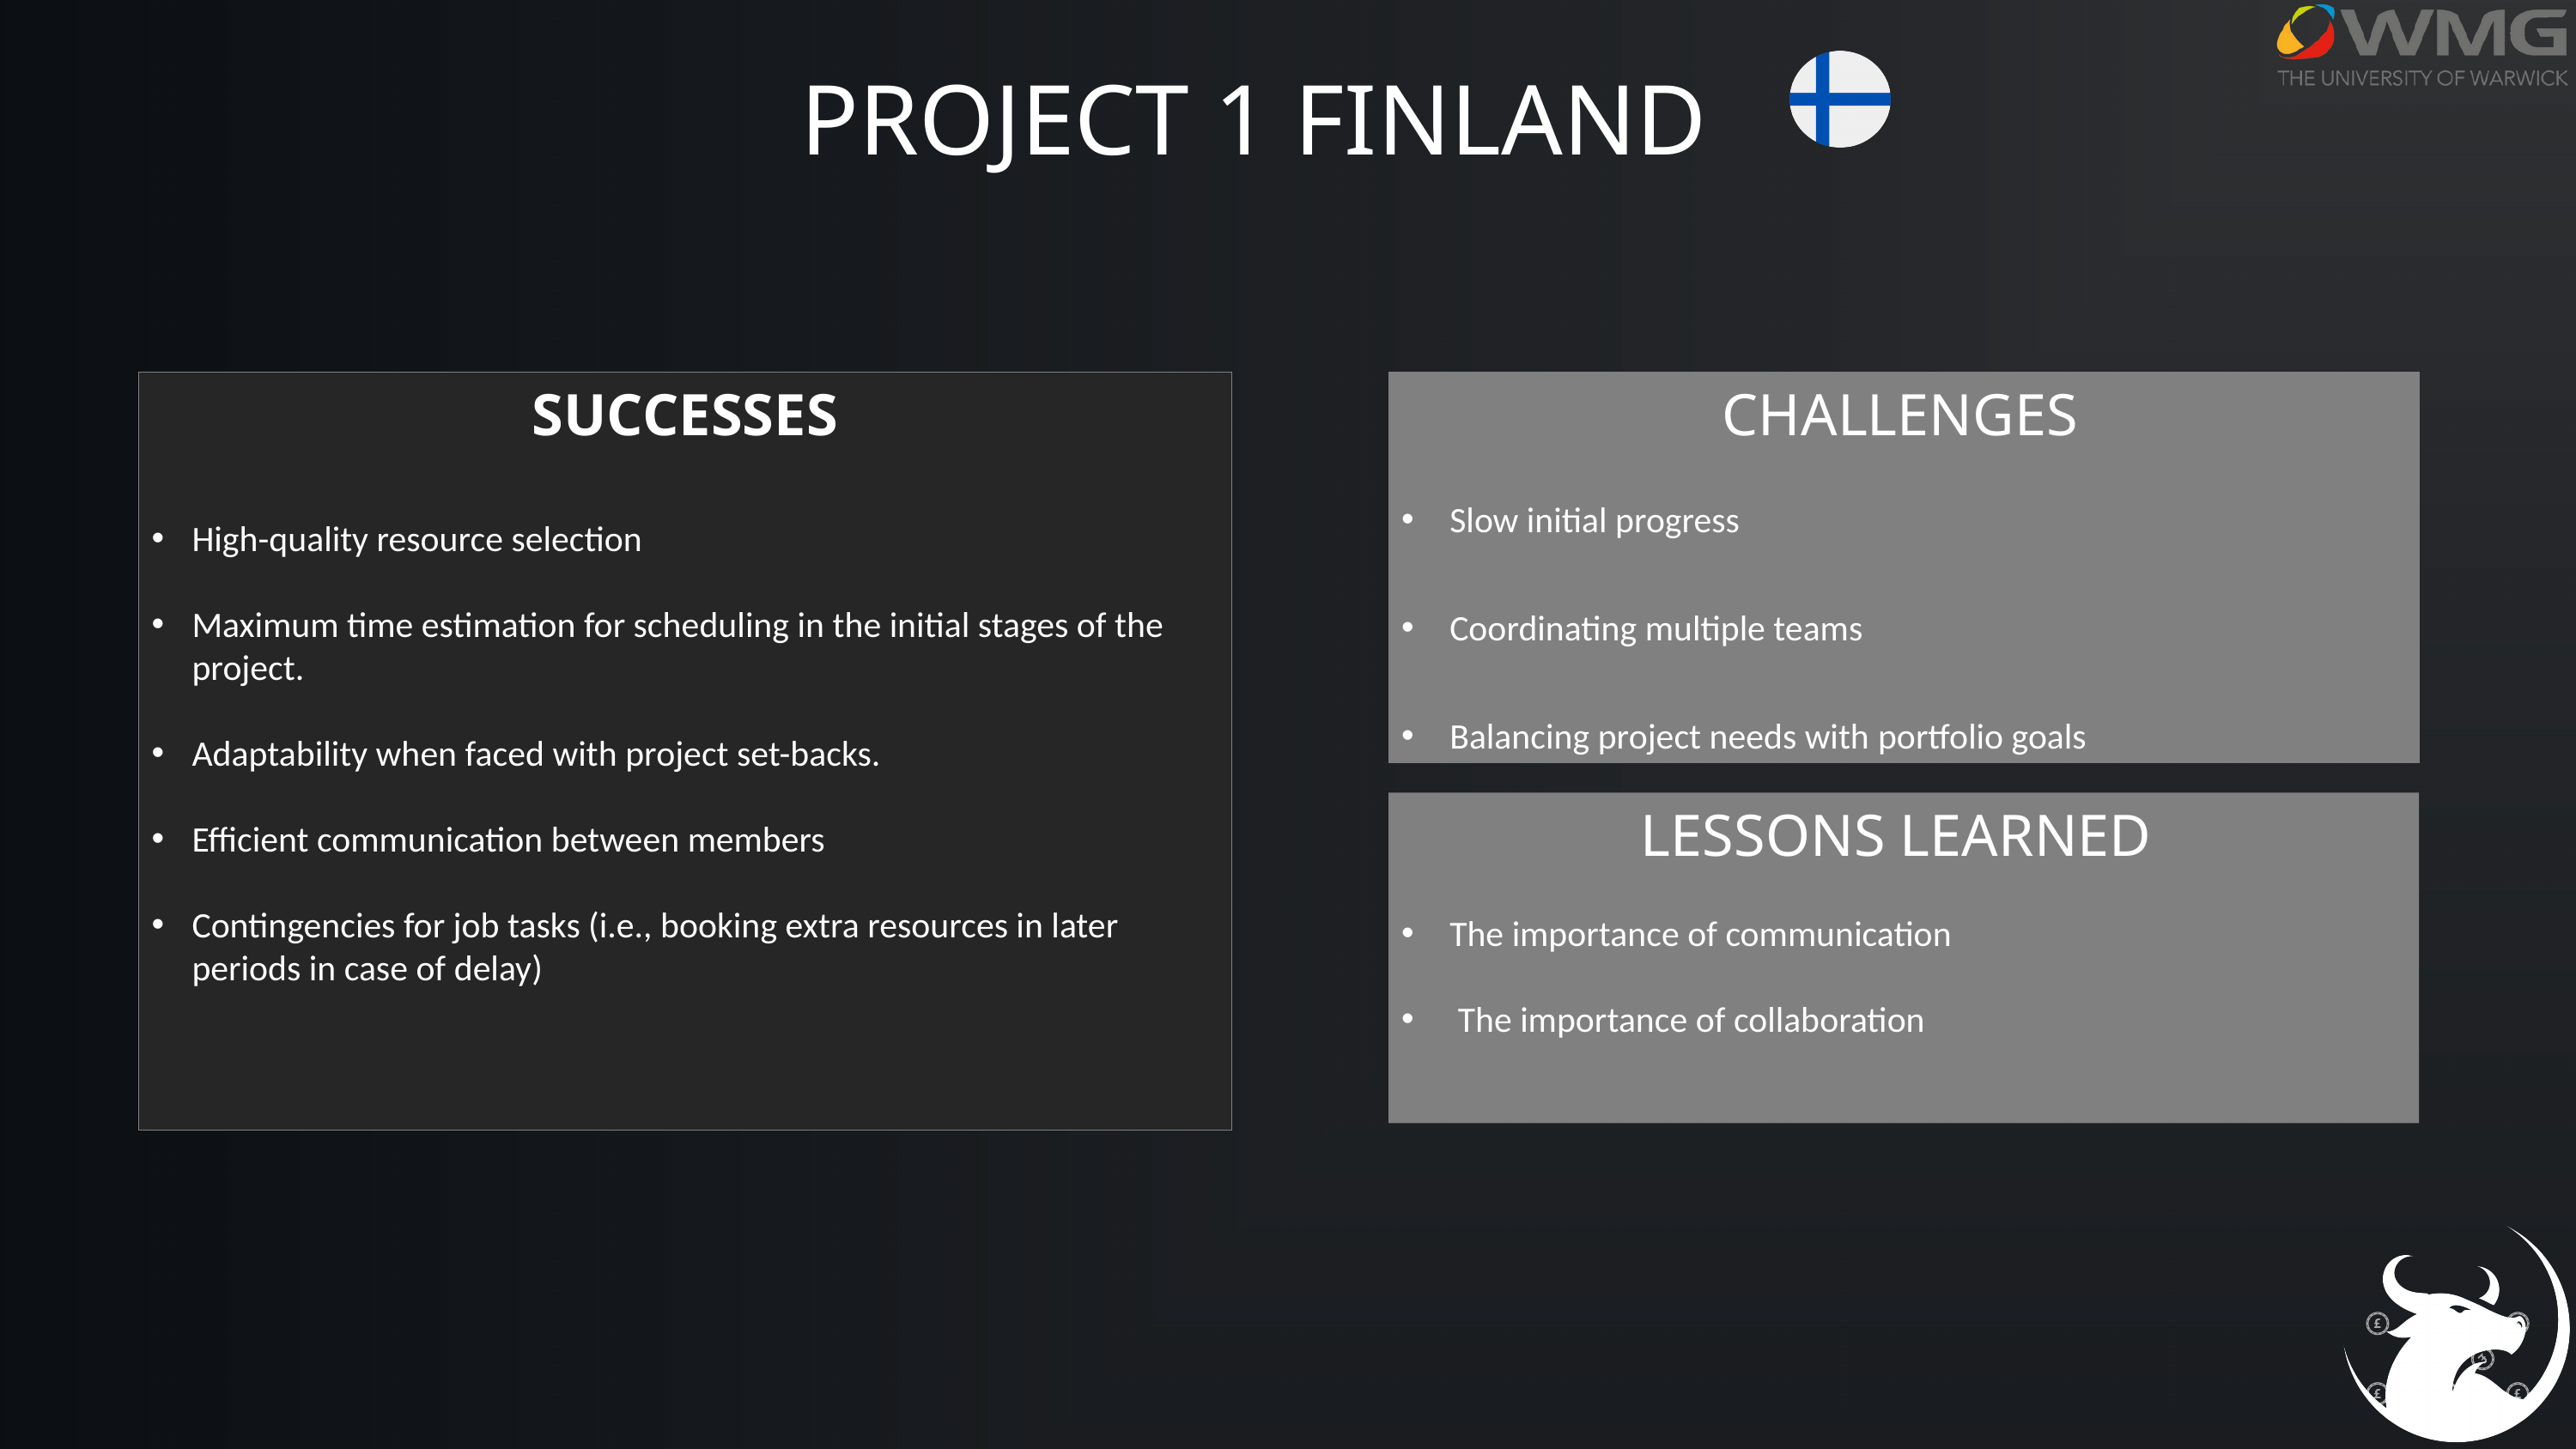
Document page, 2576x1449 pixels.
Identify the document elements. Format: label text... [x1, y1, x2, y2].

text_box PROJECT 1 FINLAND [644, 52, 1890, 181]
text_box LESSONS LEARNED The importance of communication The importance of collaboration [1388, 792, 2420, 1124]
text_box CHALLENGES Slow initial progress Coordinating multiple teams Balancing project needs with portfolio goals [1388, 372, 2420, 763]
text_box SUCCESSES High-quality resource selection Maximum time estimation for scheduling in the initial stages of the project. Adaptability when faced with project set-backs. Efficient communication between members Contingencies for job tasks (i.e., booking extra resources in later periods in case of delay) [138, 372, 1232, 1131]
picture [0, 0, 2576, 1449]
text_box [2269, 0, 2576, 90]
